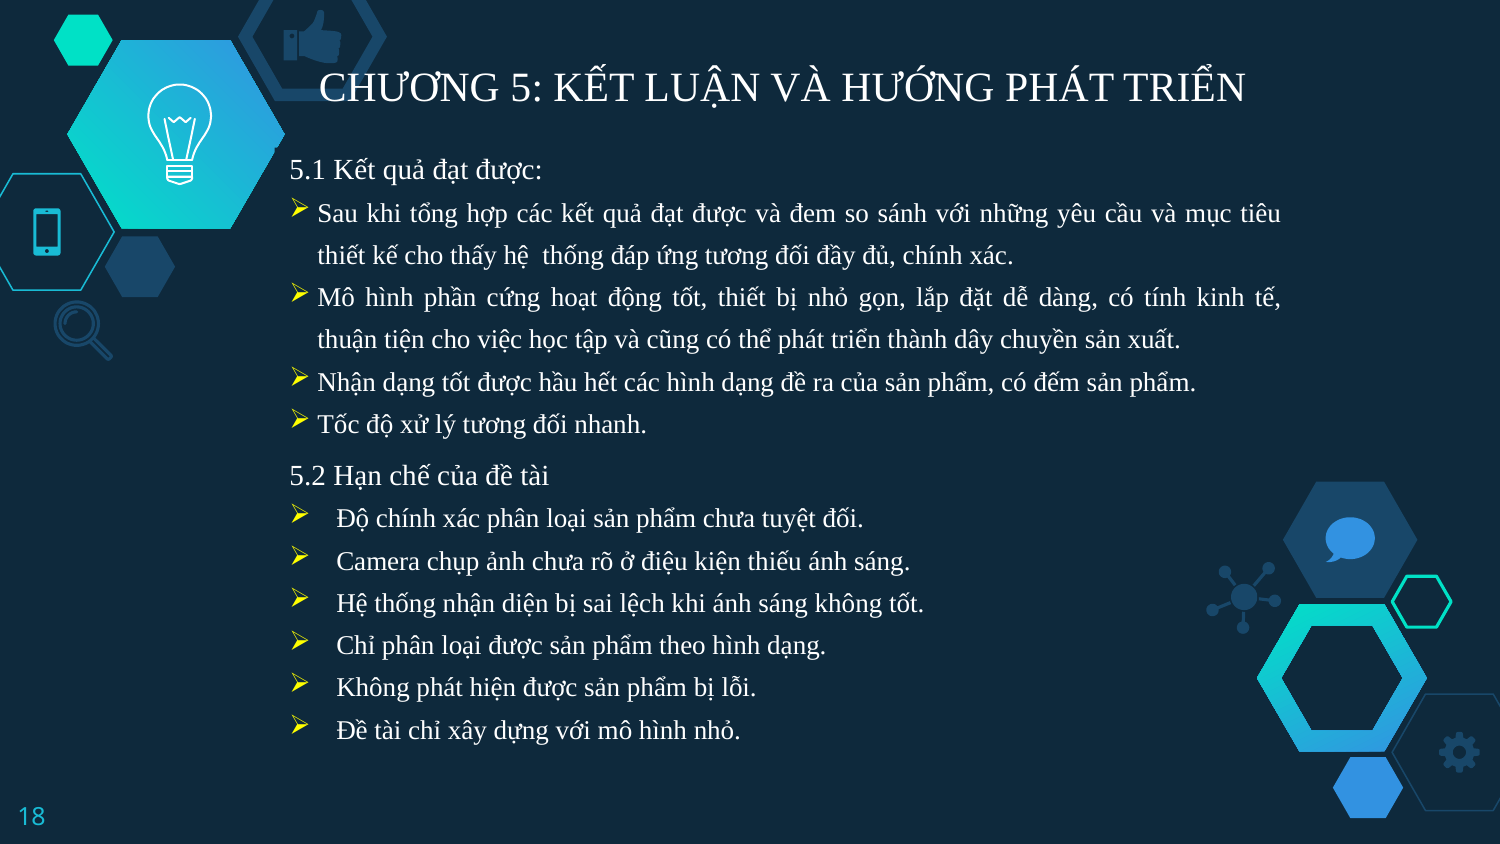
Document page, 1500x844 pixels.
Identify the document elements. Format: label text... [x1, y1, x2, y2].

text_box 5.2 Hạn chế của đề tài Độ chính xác phân loại sản phẩm chưa tuyệt đối. Camera chụp ảnh chưa rõ ở điệu kiện thiếu ánh sáng. Hệ thống nhận diện bị sai lệch khi ánh sáng không tốt. Chỉ phân loại được sản phẩm theo hình dạng. Không phát hiện được sản phẩm bị lỗi. Đề tài chỉ xây dựng với mô hình nhỏ. [272, 500, 1190, 657]
slide_number 18 [2, 785, 93, 844]
text_box 5.1 Kết quả đạt được: Sau khi tổng hợp các kết quả đạt được và đem so sánh với những yêu cầu và mục tiêu thiết kế cho thấy hệ thống đáp ứng tương đối đầy đủ, chính xác. Mô hình phần cứng hoạt động tốt, thiết bị nhỏ gọn, lắp đặt dễ dàng, có tính kinh tế, thuận tiện cho việc học tập và cũng có thể phát triển thành dây chuyền sản xuất. Nhận dạng tốt được hầu hết các hình dạng đề ra của sản phẩm, có đếm sản phẩm. Tốc độ xử lý tương đối nhanh. [272, 146, 1298, 468]
list CHƯƠNG 5: KẾT LUẬN VÀ HƯỚNG PHÁT TRIỂN [266, 44, 1500, 130]
